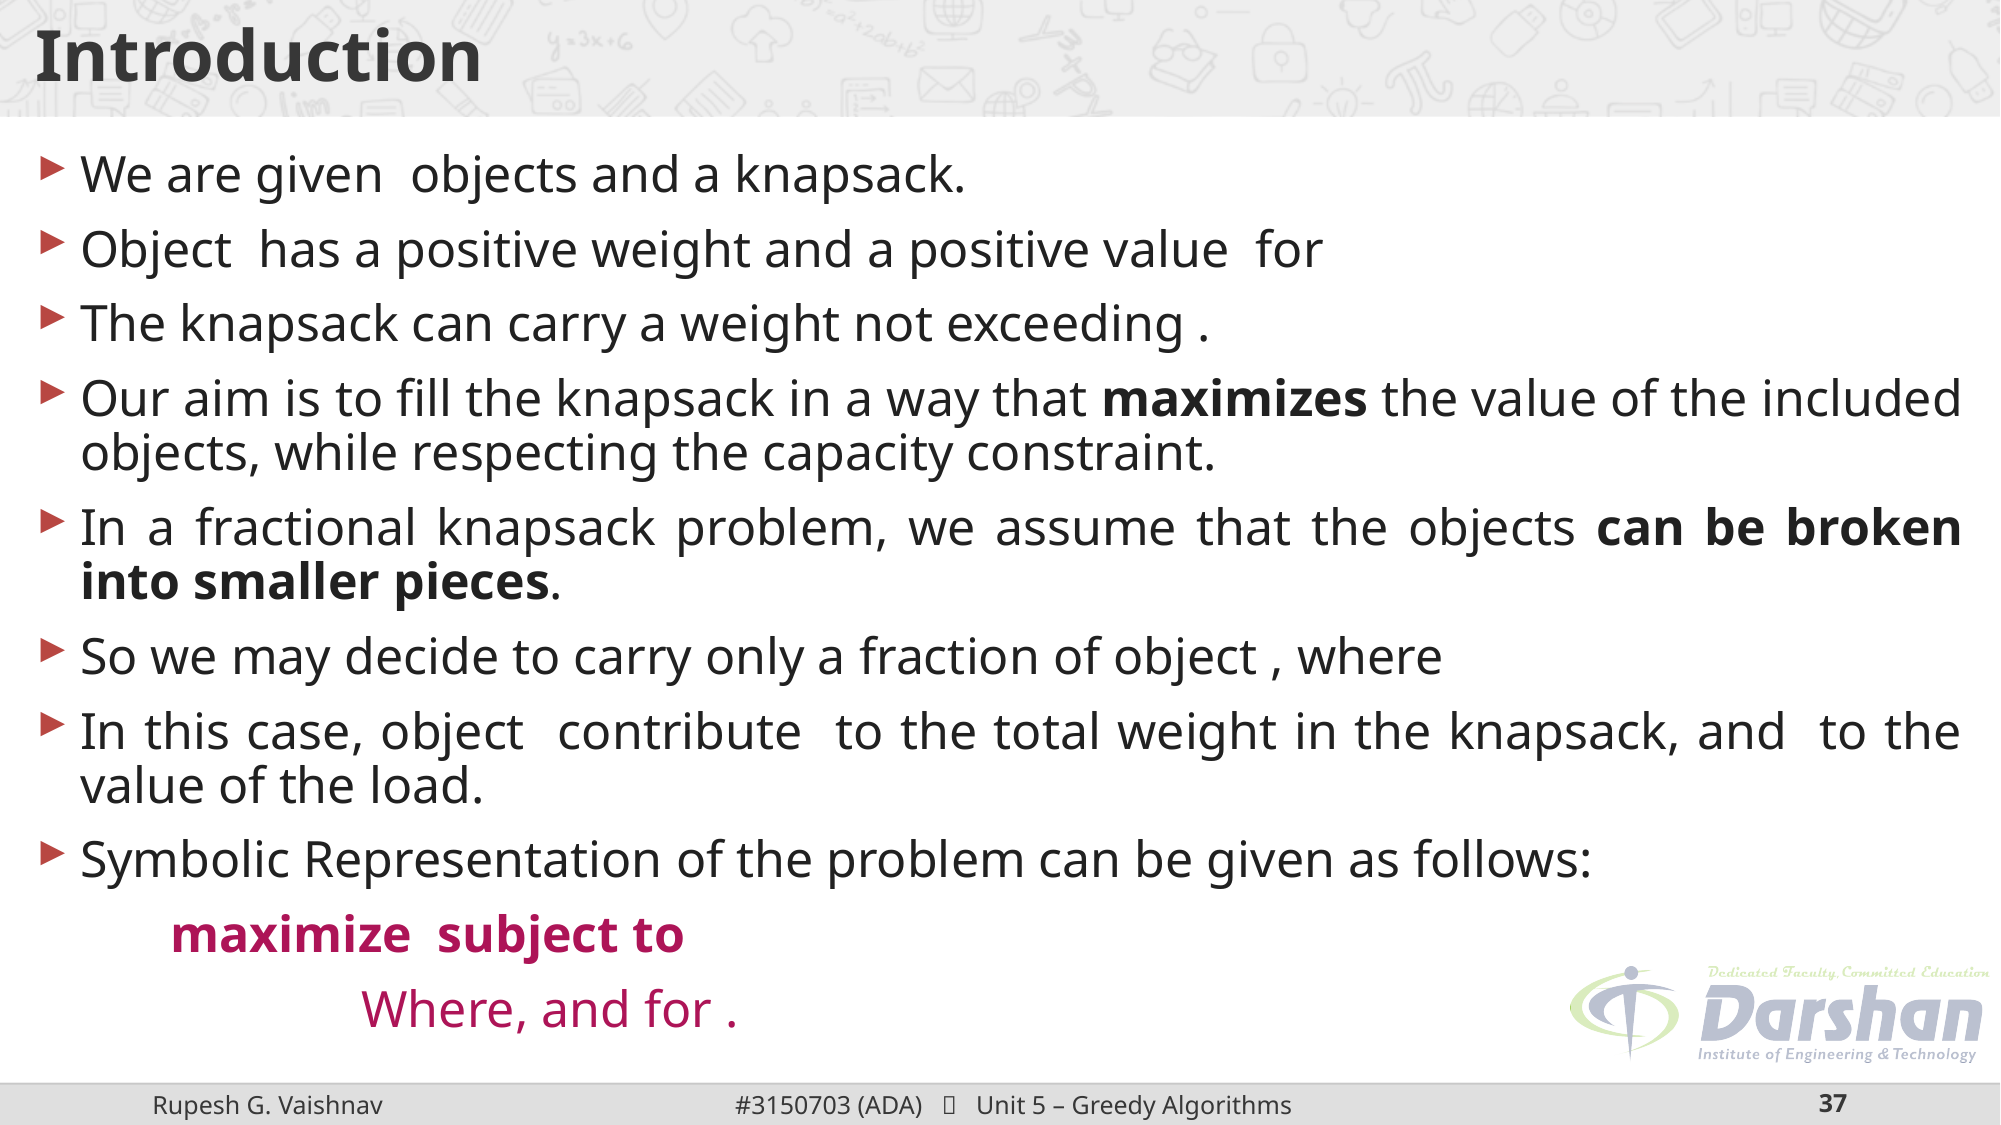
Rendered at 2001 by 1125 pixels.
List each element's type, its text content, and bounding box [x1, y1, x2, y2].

title Introduction [0, 0, 2000, 117]
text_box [1570, 966, 1990, 1063]
